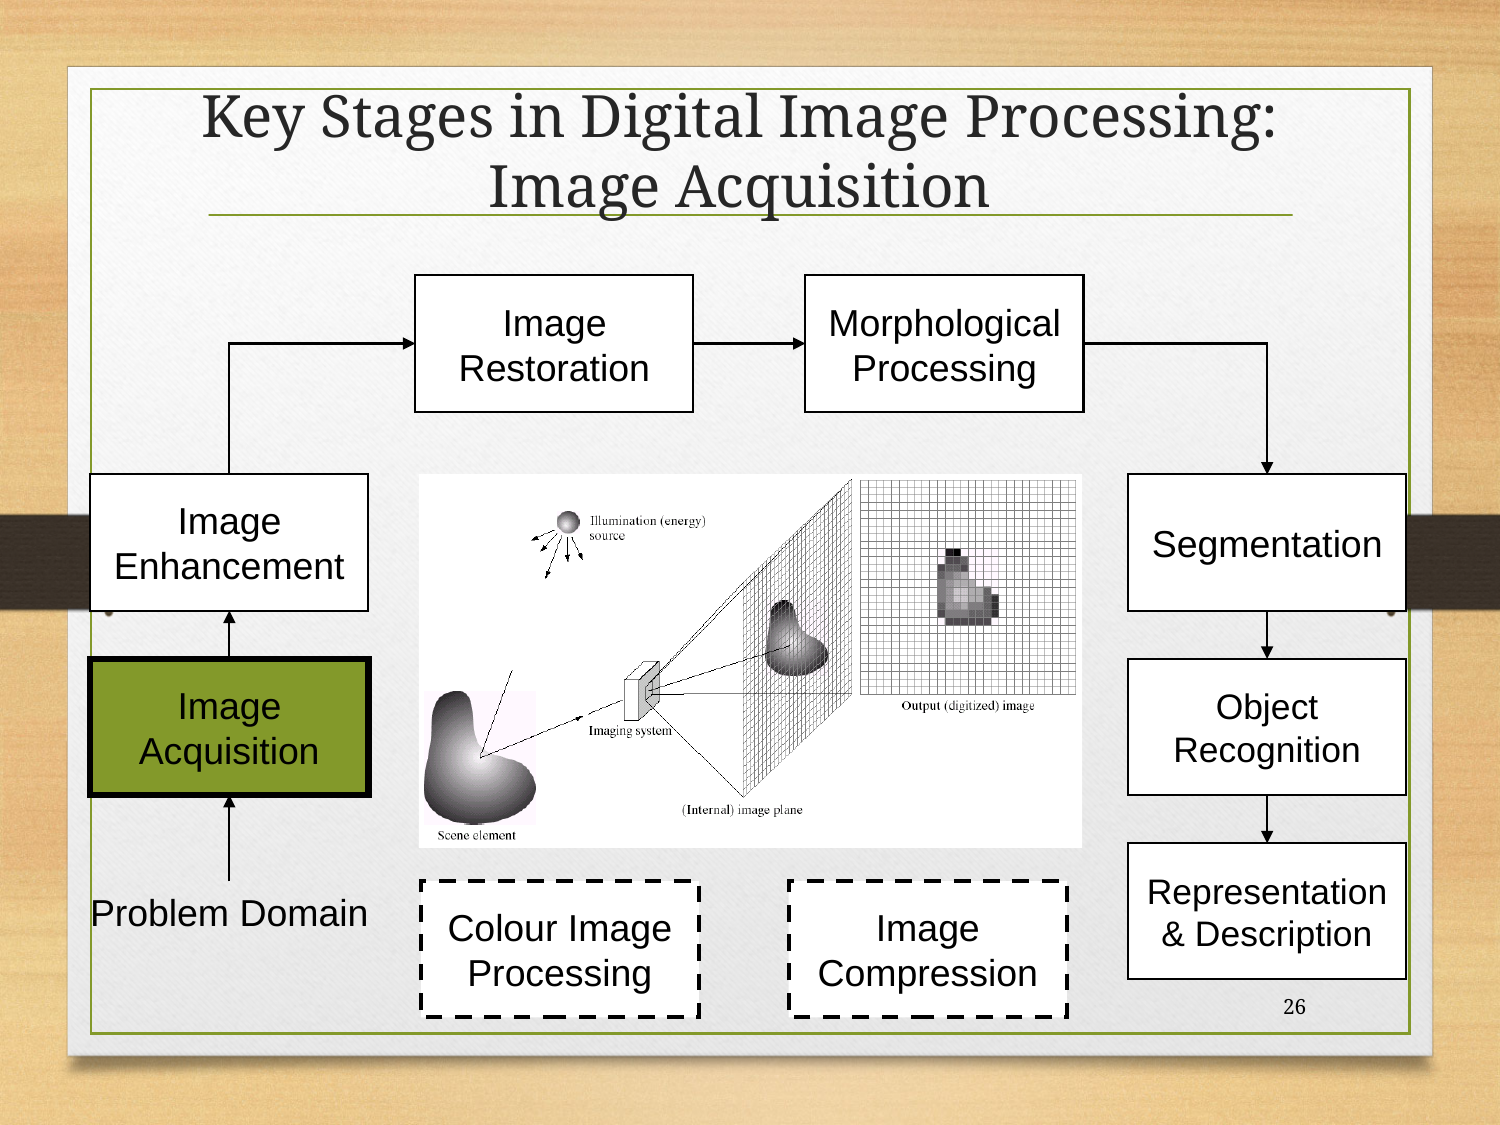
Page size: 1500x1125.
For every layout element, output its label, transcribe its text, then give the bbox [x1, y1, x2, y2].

text_box Problem Domain [75, 881, 384, 941]
text_box Image Acquisition [90, 658, 369, 795]
text_box Morphological Processing [805, 275, 1084, 412]
text_box Object Recognition [1128, 658, 1407, 795]
text_box Image Restoration [415, 275, 694, 412]
text_box Image Compression [788, 881, 1067, 1018]
picture [0, 0, 1500, 1125]
text_box Segmentation [1128, 474, 1407, 611]
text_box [256, 315, 388, 503]
text_box Image Enhancement [90, 474, 369, 611]
text_box Colour Image Processing [420, 881, 699, 1018]
text_box Representation & Description [1128, 843, 1407, 980]
title Key Stages in Digital Image Processing: Image Acquisition [90, 91, 1391, 208]
text_box 26 [1256, 984, 1322, 1031]
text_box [1083, 343, 1268, 475]
